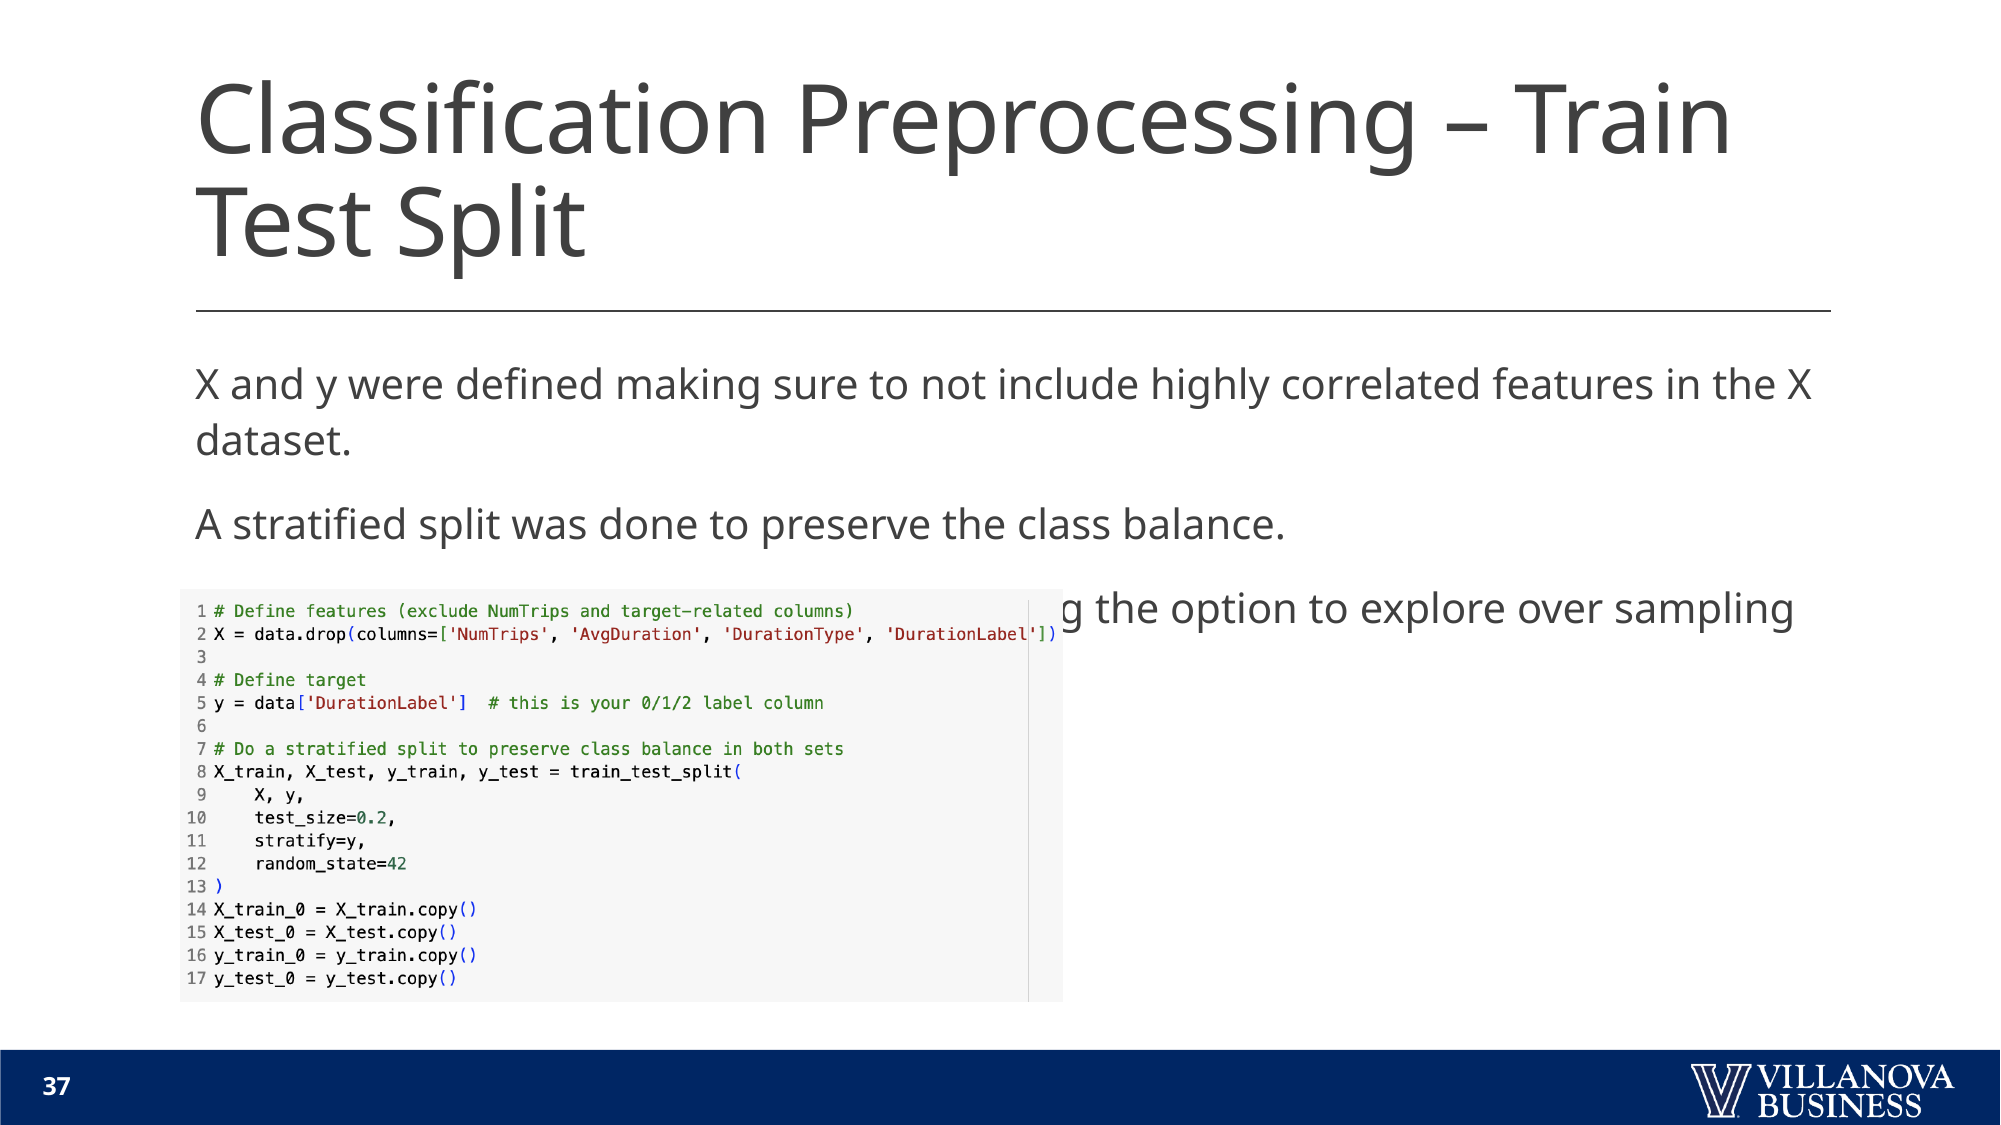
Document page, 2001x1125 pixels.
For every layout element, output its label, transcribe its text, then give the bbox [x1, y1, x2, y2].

picture [1683, 1035, 1973, 1125]
list X and y were defined making sure to not include highly correlated features in the X dataset. A stratified split was done to preserve the class balance. Lastly, a copy of each split was made allowing the option to explore over sampling later on. [180, 345, 1830, 963]
slide_number 37 [27, 1057, 156, 1118]
title Classification Preprocessing – Train Test Split [180, 47, 1830, 285]
picture [179, 589, 1063, 1003]
